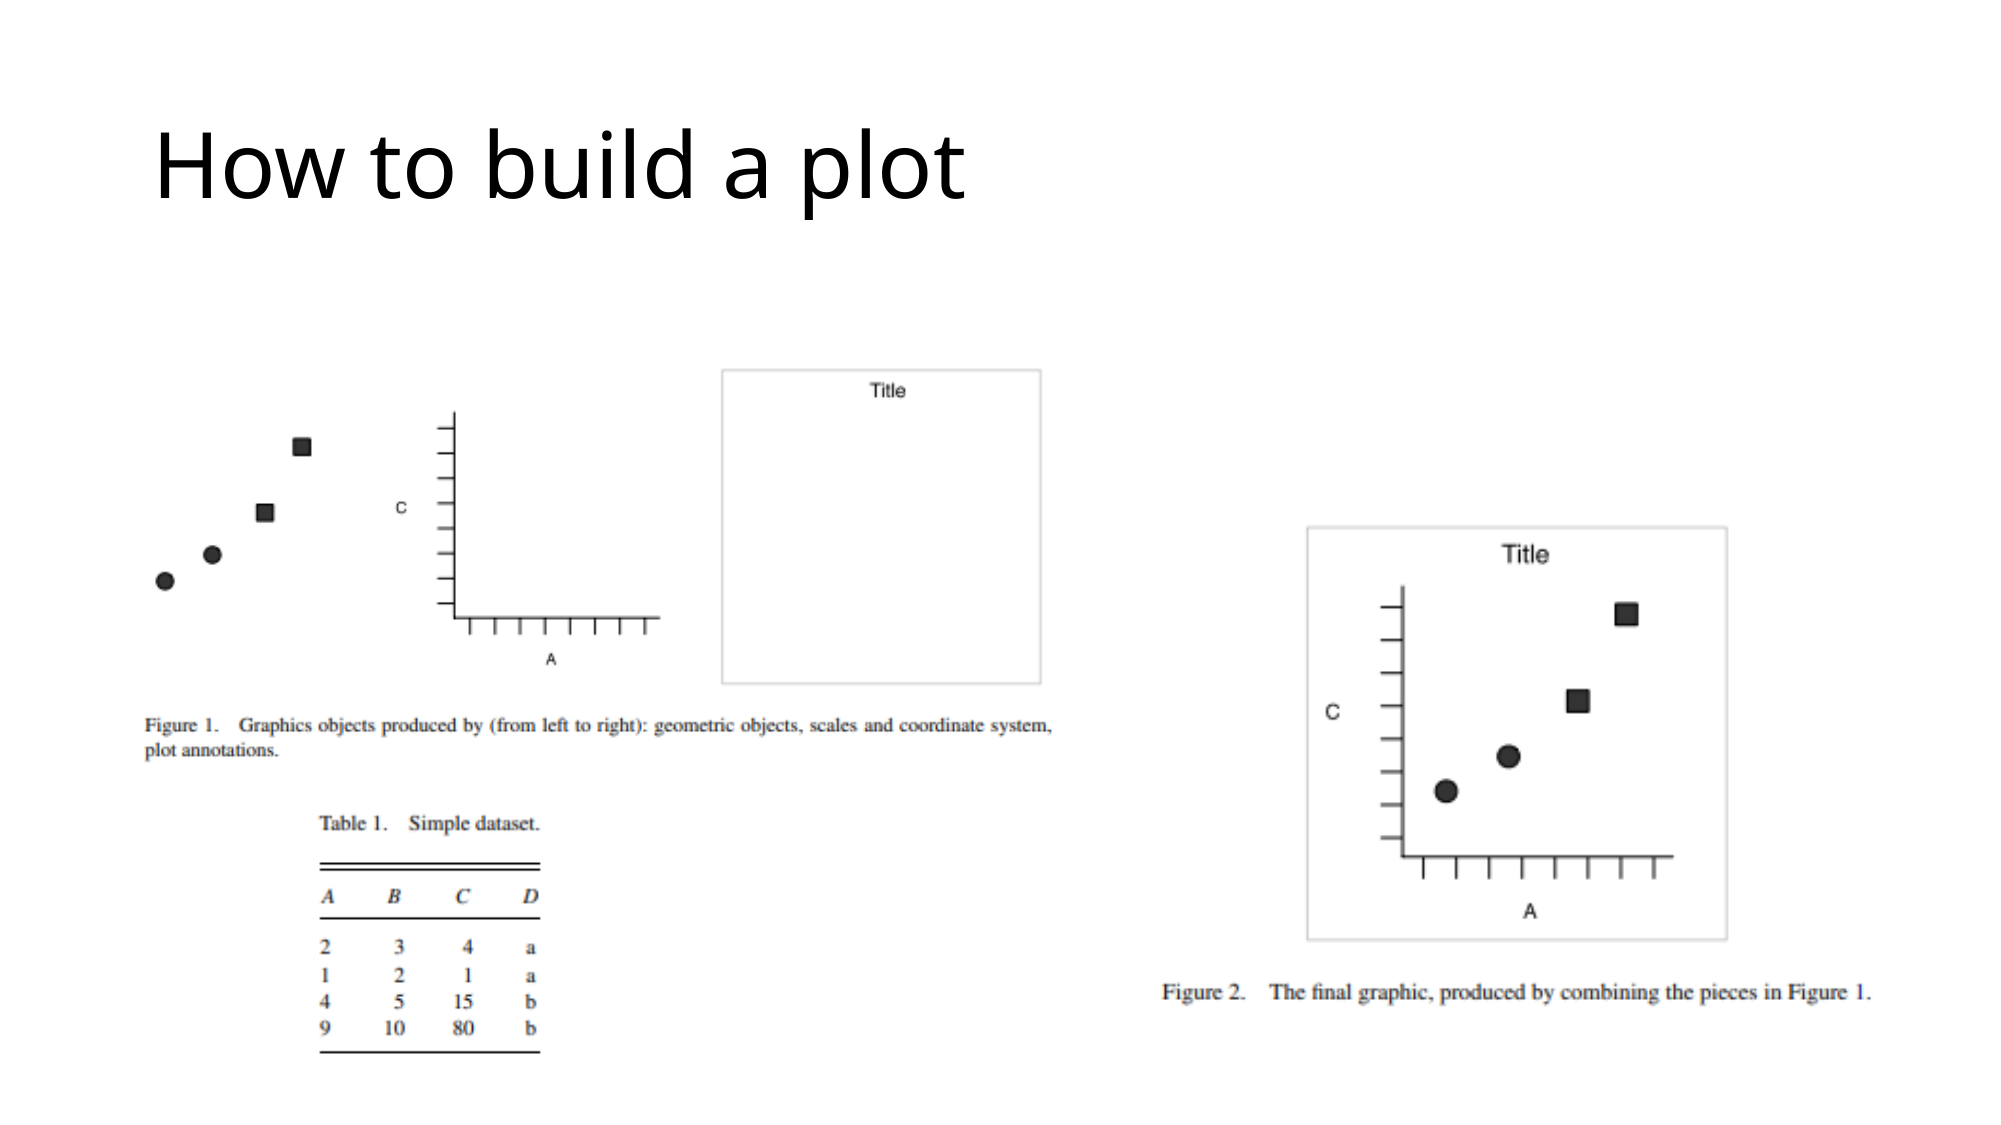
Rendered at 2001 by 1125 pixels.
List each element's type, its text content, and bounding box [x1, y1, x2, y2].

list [103, 316, 1122, 789]
picture [284, 788, 567, 1066]
picture [1071, 493, 1897, 1024]
title How to build a plot [137, 59, 1863, 278]
